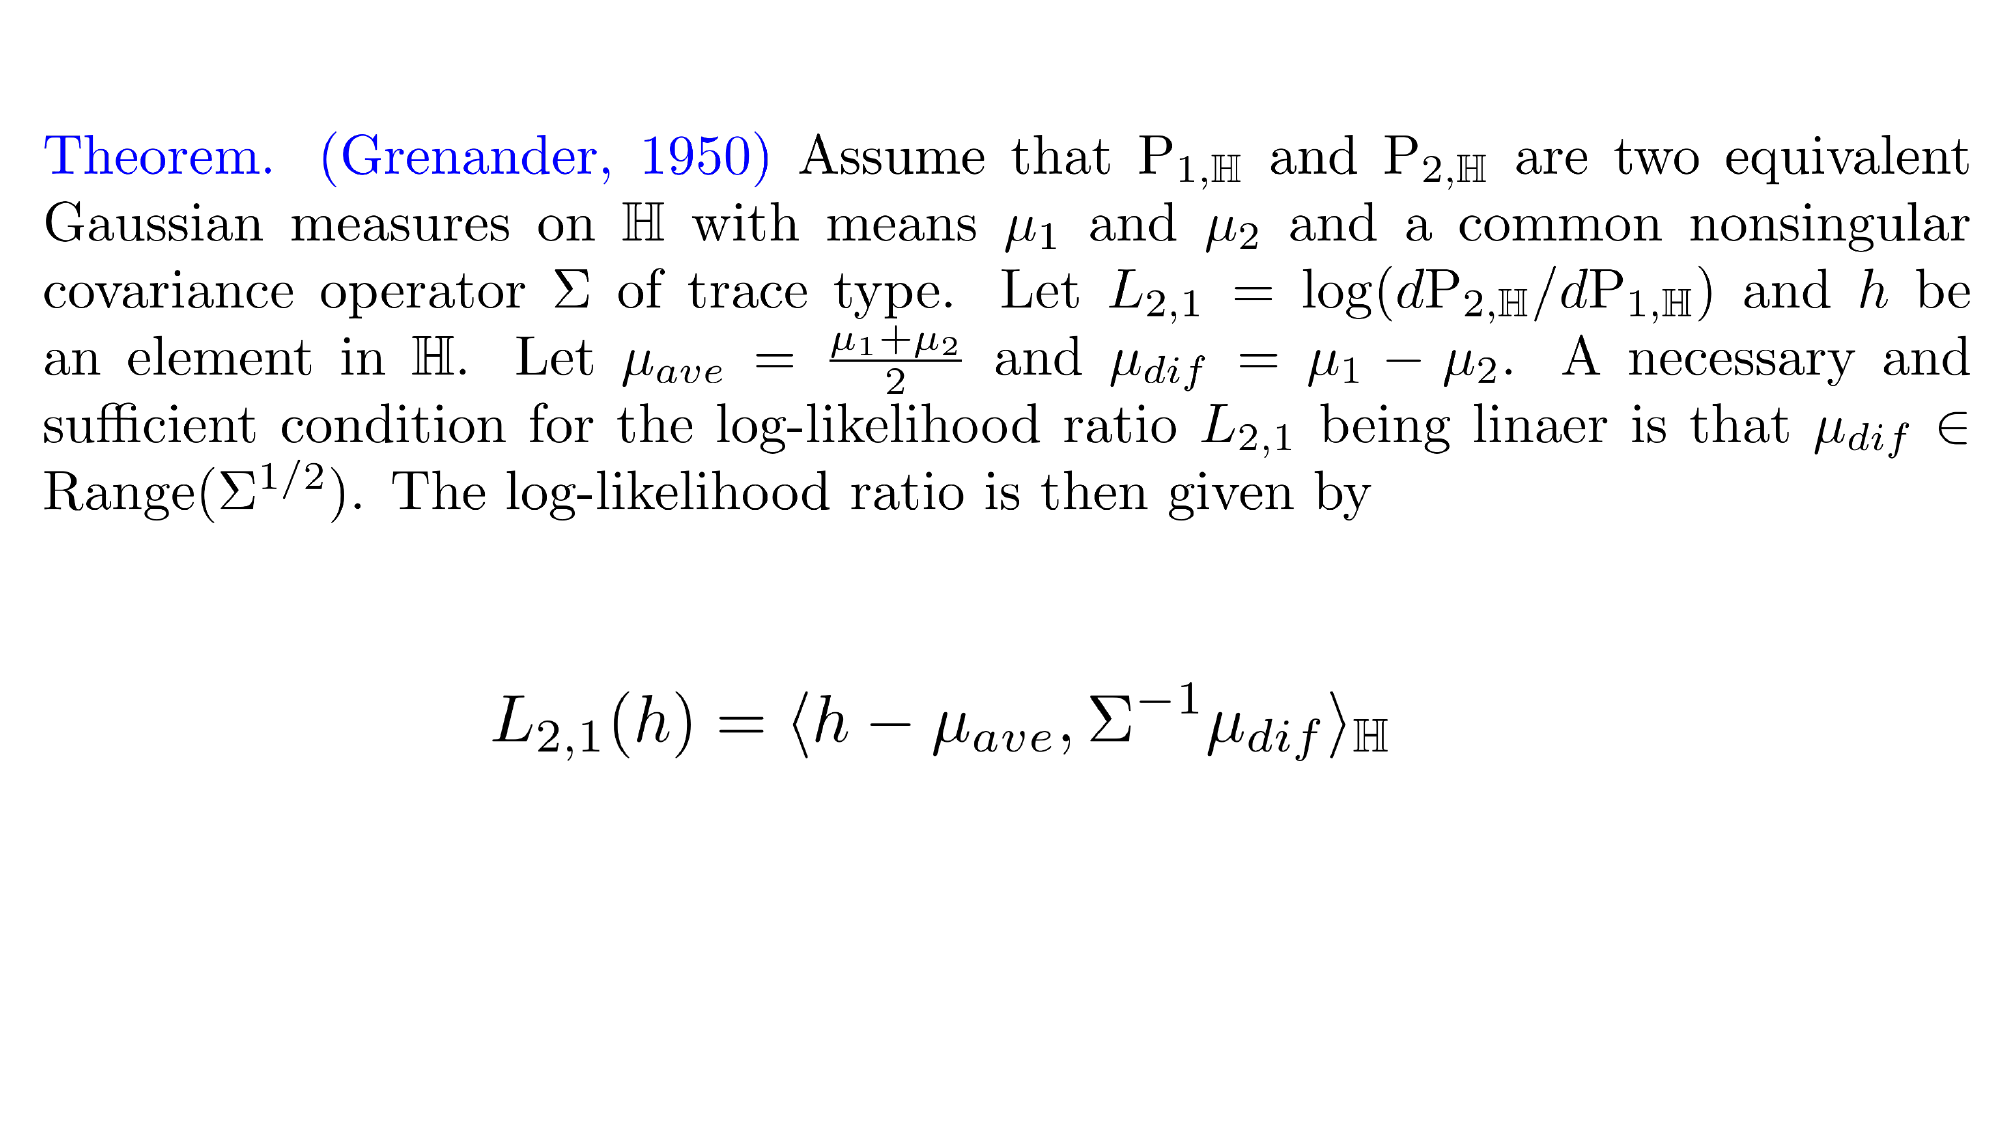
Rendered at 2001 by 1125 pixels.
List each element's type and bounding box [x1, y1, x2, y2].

picture [44, 131, 1970, 523]
picture [492, 682, 1388, 761]
